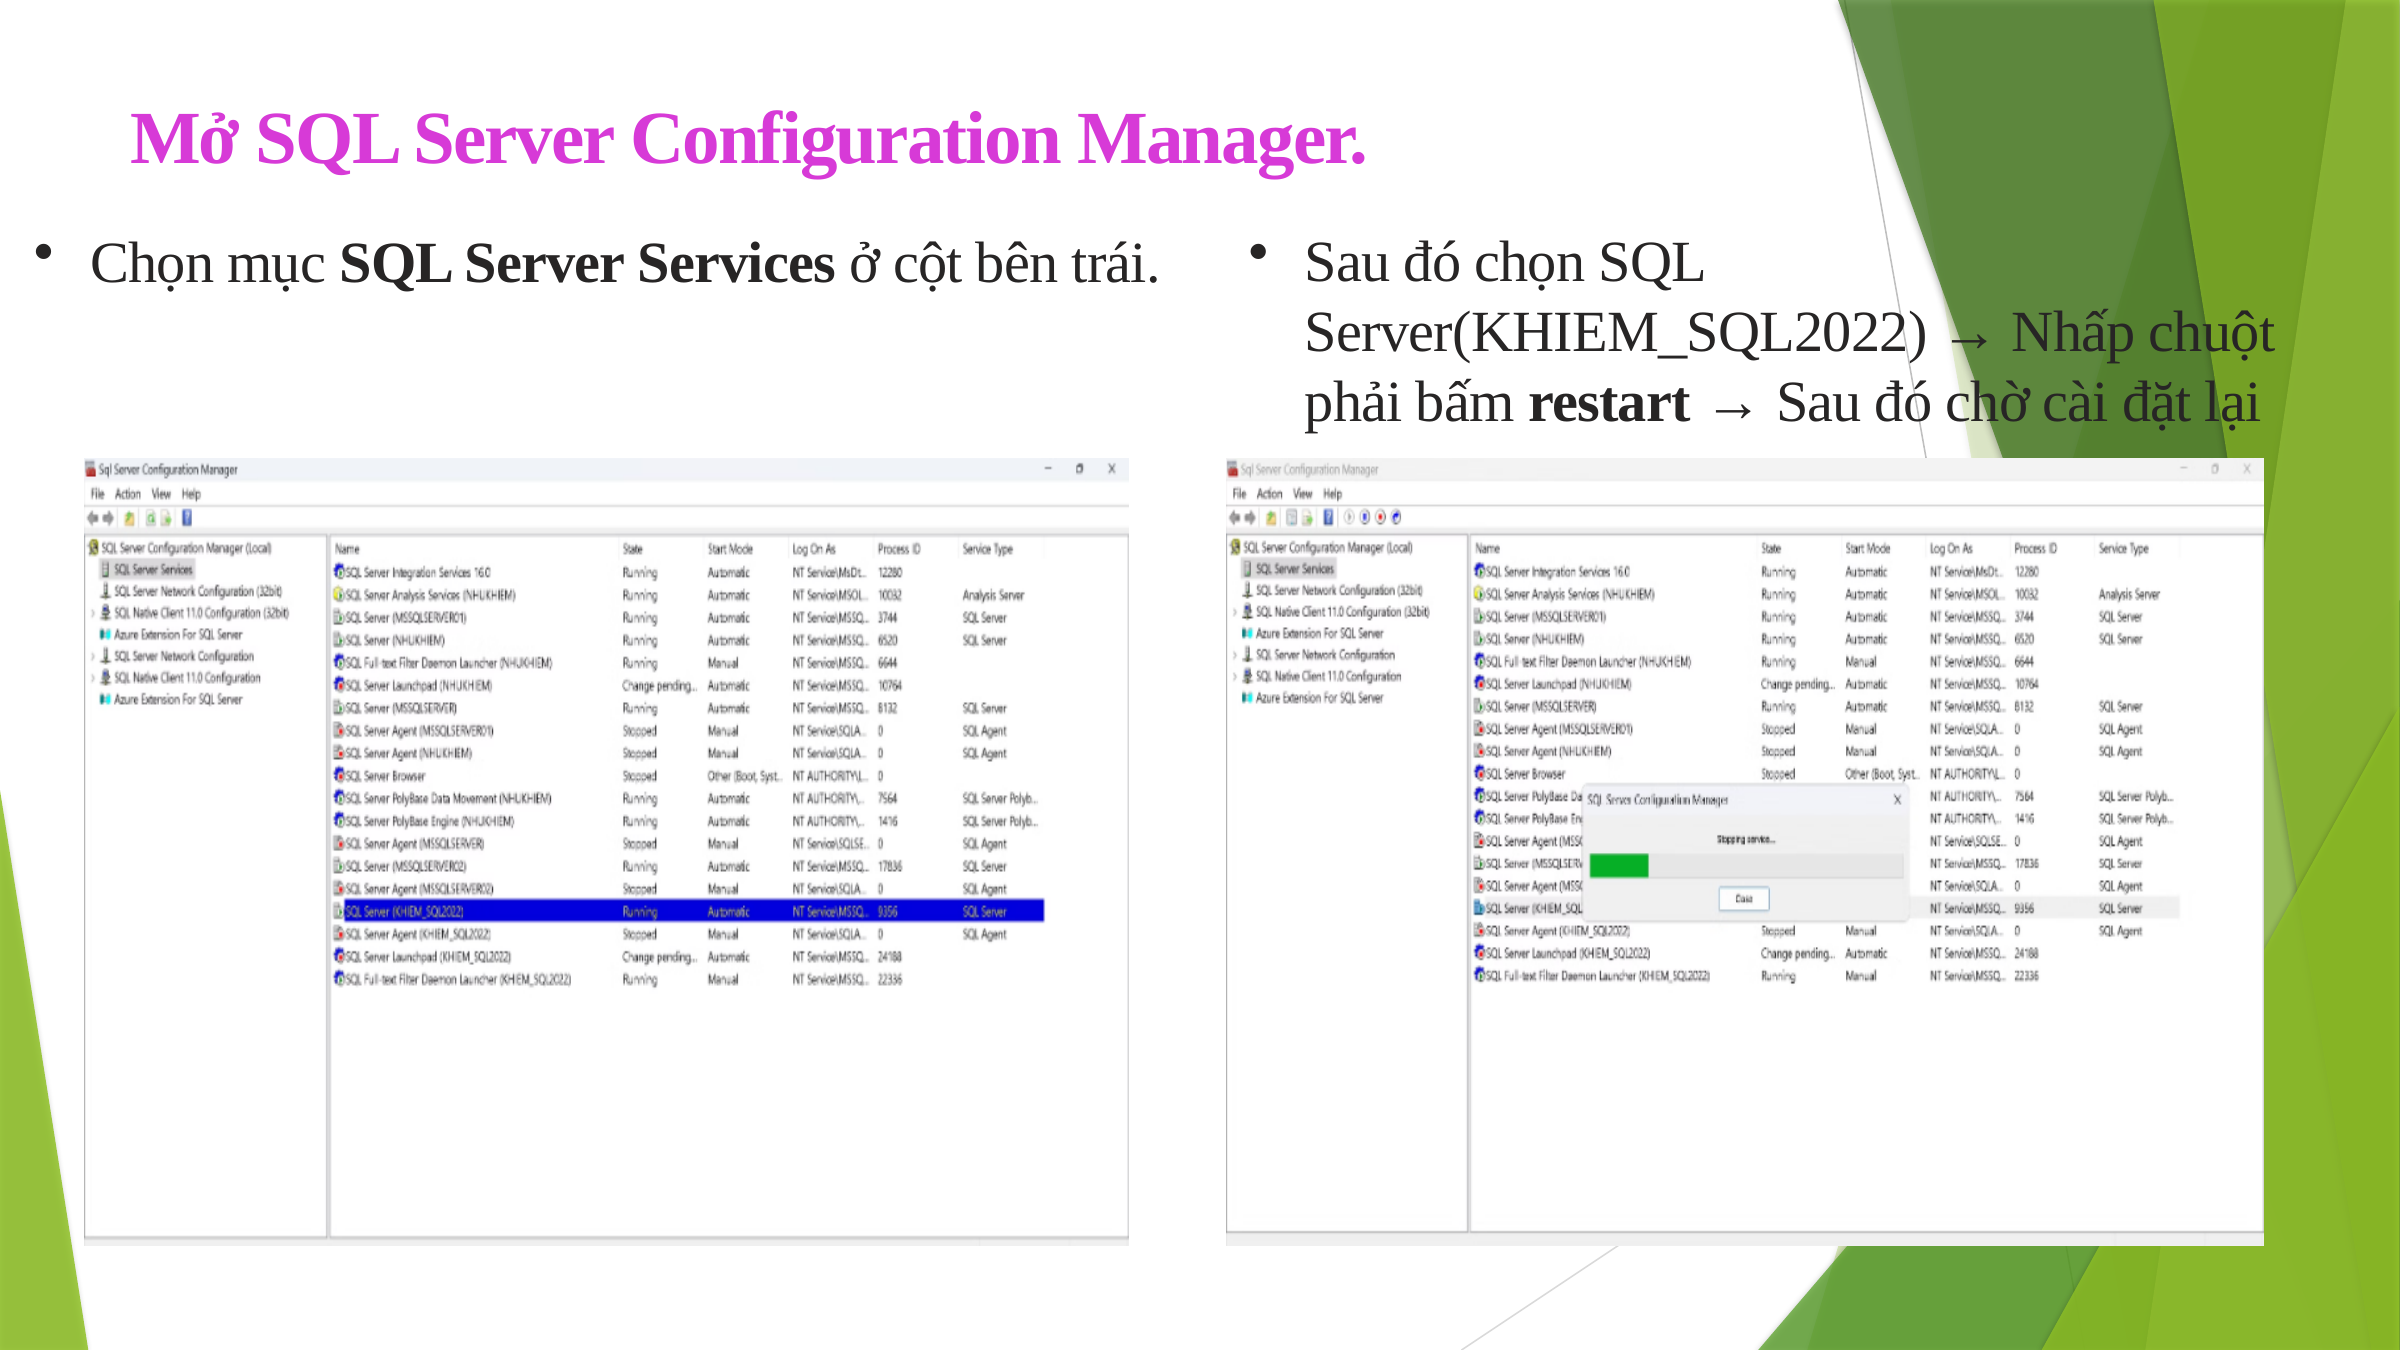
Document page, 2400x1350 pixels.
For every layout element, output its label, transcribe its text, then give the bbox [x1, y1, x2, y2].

text_box Mở SQL Server Configuration Manager. [130, 64, 1726, 180]
picture [1226, 457, 2265, 1246]
picture [83, 457, 1130, 1246]
text_box Chọn mục SQL Server Services ở cột bên trái. [33, 231, 1027, 295]
text_box Sau đó chọn SQL Server(KHIEM_SQL2022) → Nhấp chuột phải bấm restart → Sau đó chờ cài đặt lại [1248, 223, 2286, 350]
